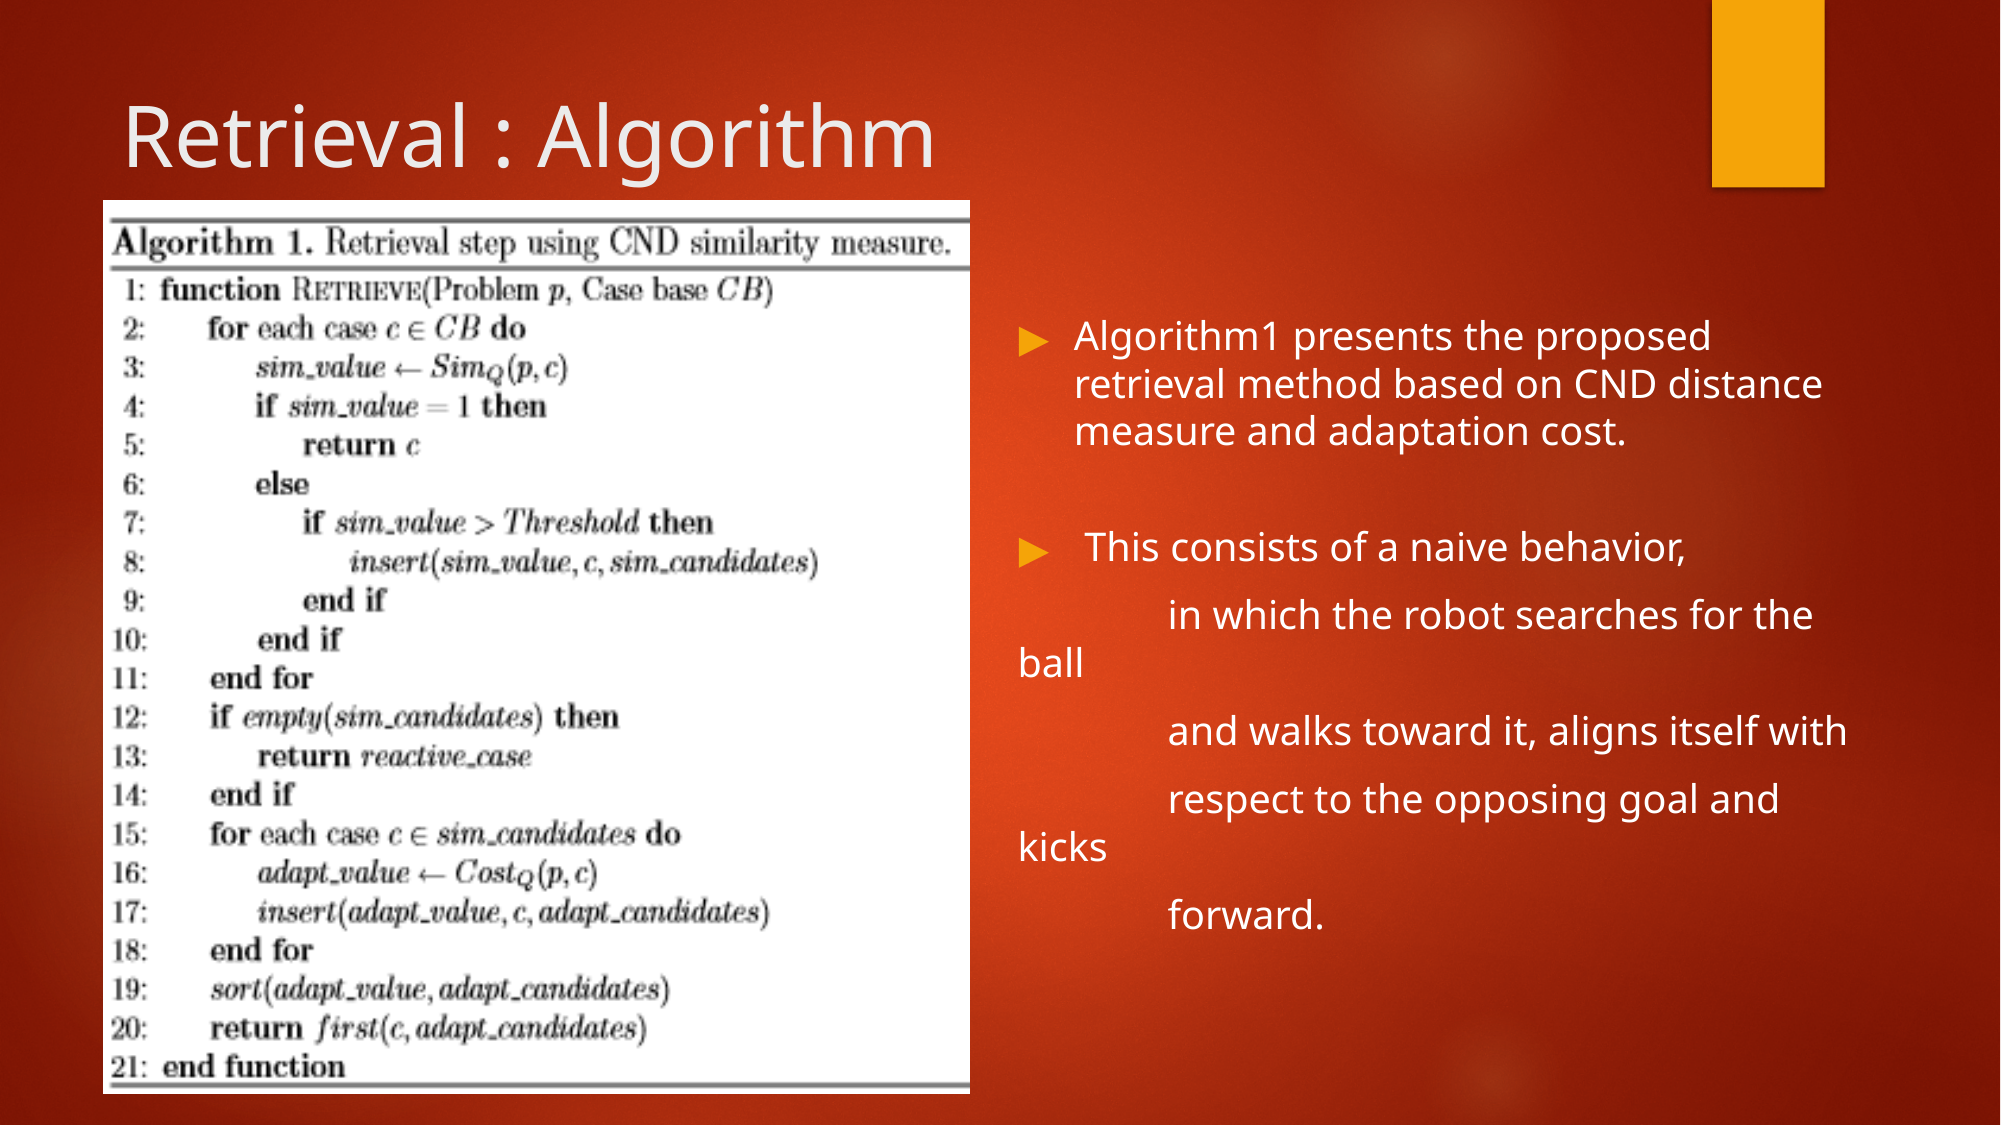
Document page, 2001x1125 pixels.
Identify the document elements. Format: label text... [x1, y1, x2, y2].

list Algorithm1 presents the proposed retrieval method based on CND distance measure and adaptation cost. This consists of a naive behavior, in which the robot searches for the ball and walks toward it, aligns itself with respect to the opposing goal and kicks forward. [1002, 303, 1888, 1100]
title Retrieval : Algorithm [106, 74, 1695, 304]
picture [0, 0, 2001, 1125]
